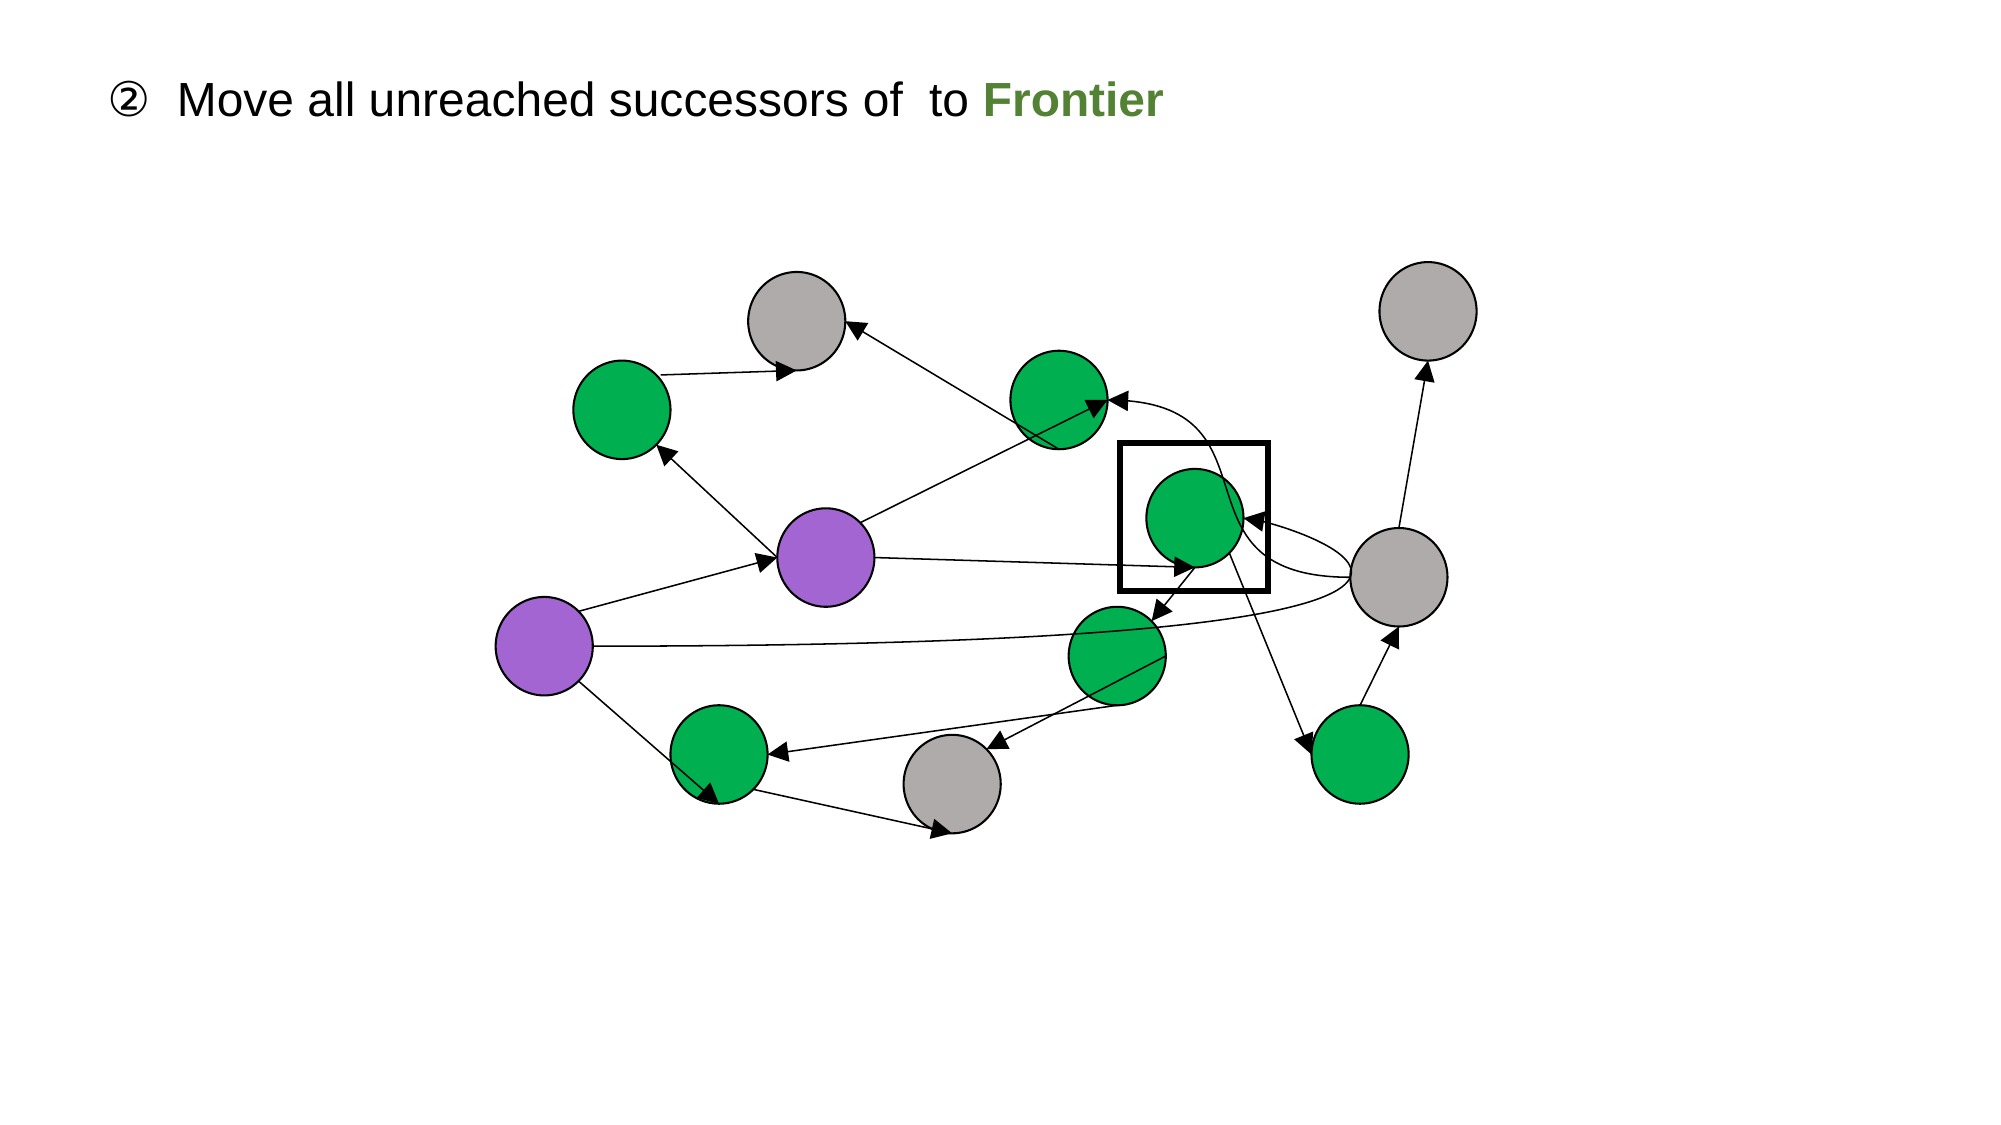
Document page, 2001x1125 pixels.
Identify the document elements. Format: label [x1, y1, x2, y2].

text_box [495, 262, 1477, 834]
